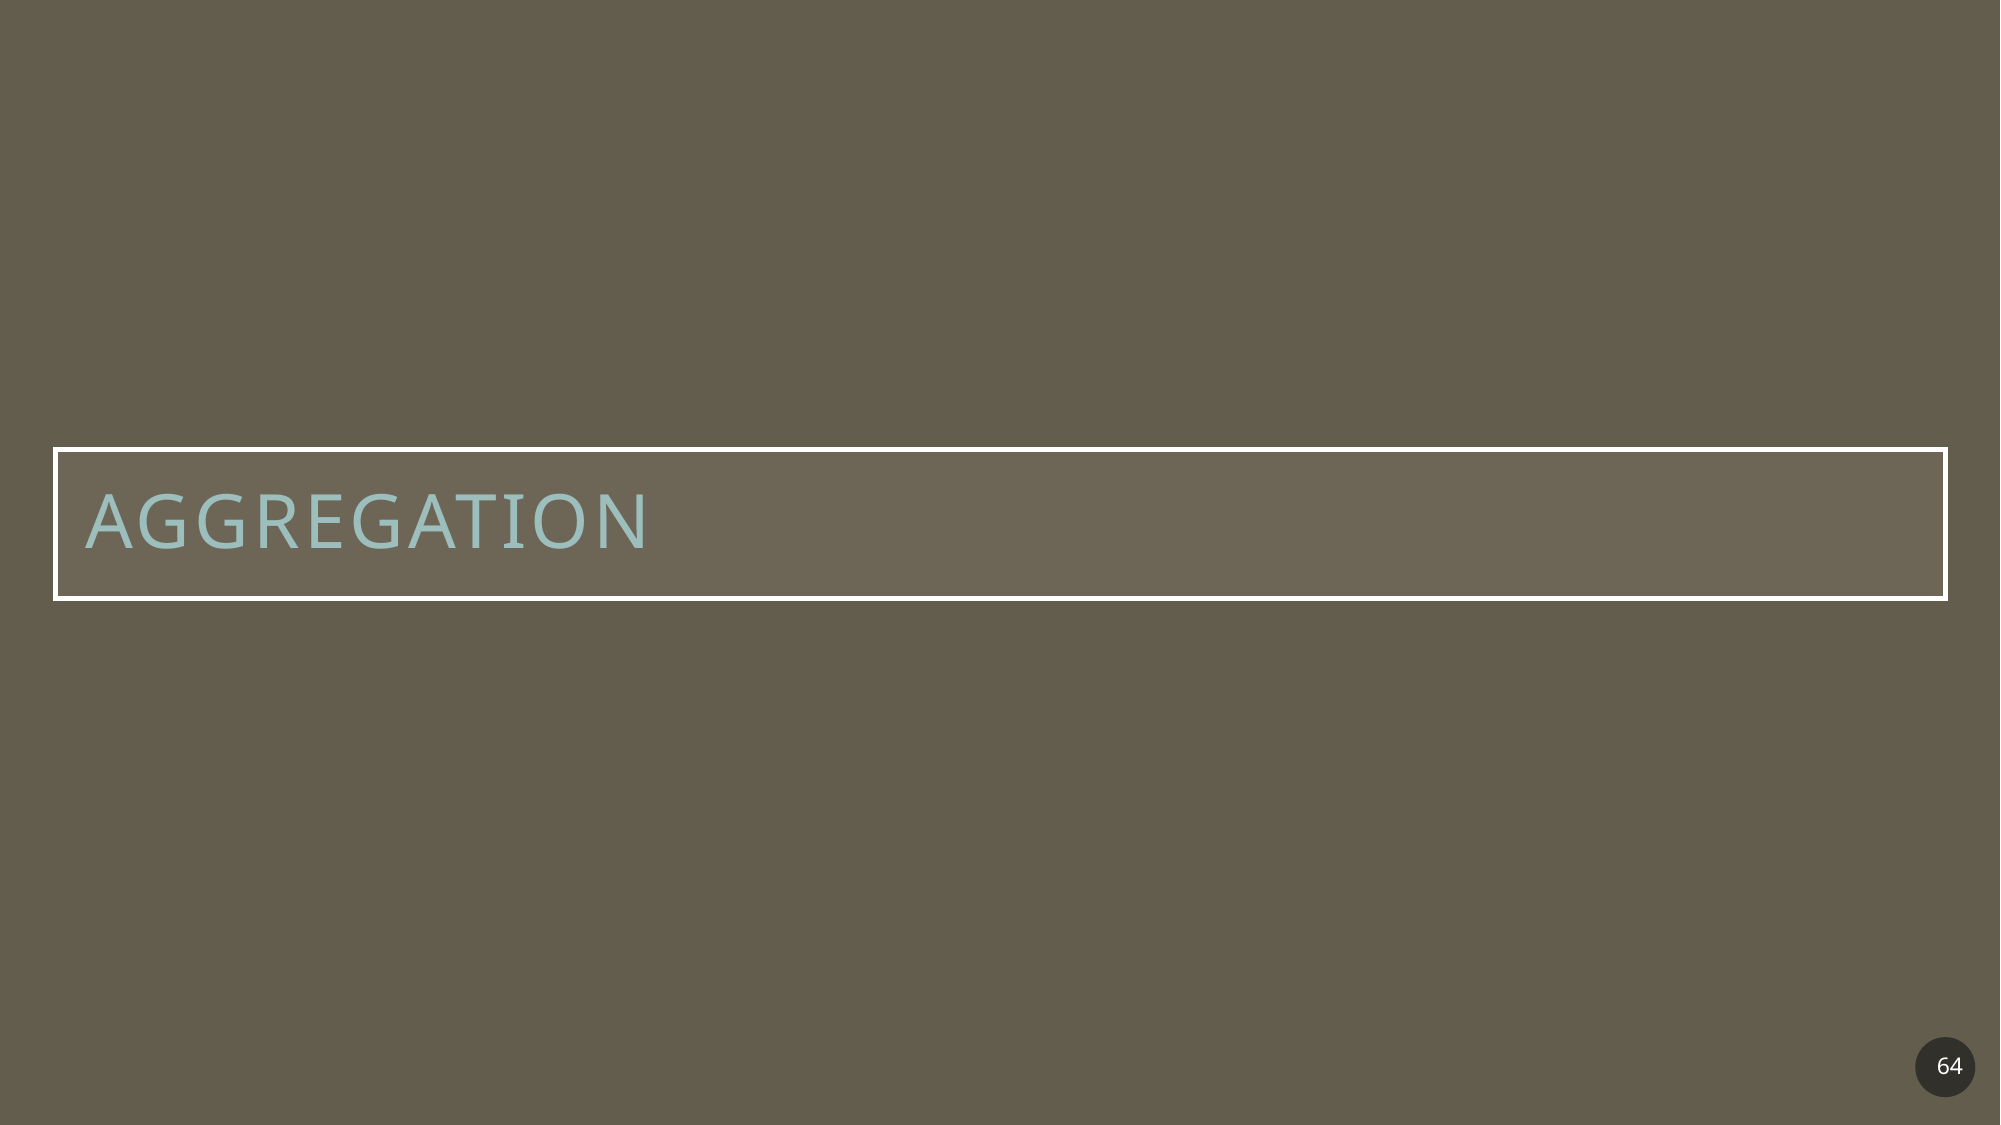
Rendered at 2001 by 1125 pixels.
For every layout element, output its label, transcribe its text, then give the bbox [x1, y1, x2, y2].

slide_number 64 [1915, 1037, 1976, 1098]
title AGGREGATION [53, 447, 1948, 601]
